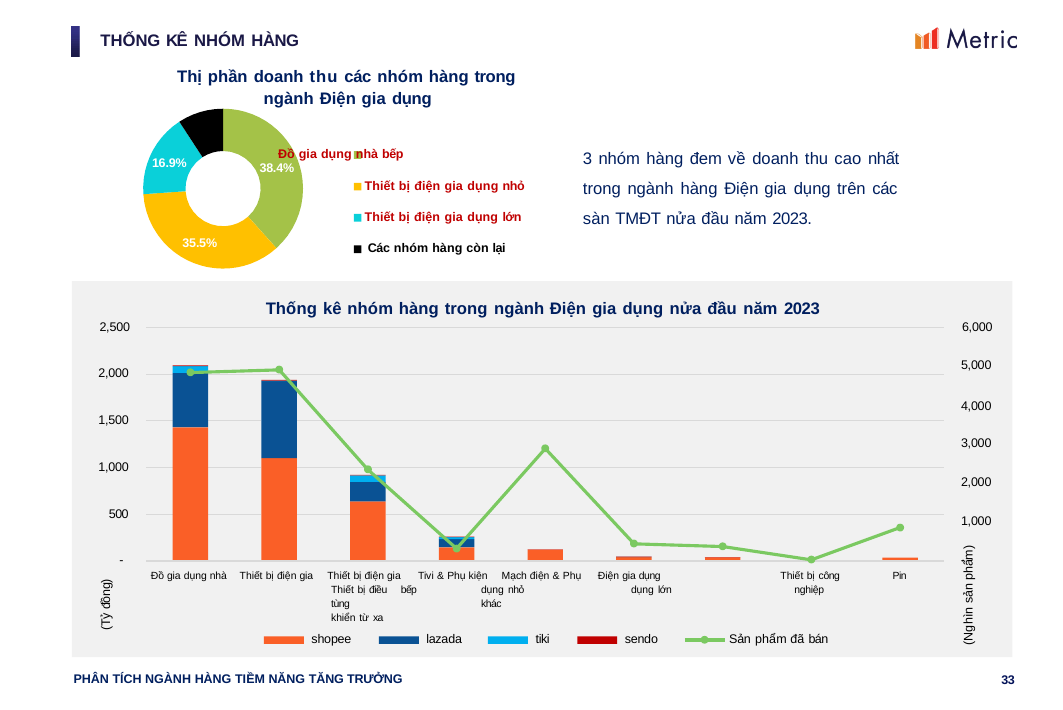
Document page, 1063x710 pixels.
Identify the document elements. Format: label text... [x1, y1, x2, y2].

text_box 3 nhóm hàng đem về doanh thu cao nhất trong ngành hàng Điện gia dụng trên các sàn TMĐT nửa đầu năm 2023. [580, 135, 908, 228]
text_box THỐNG KÊ NHÓM HÀNG Thị phần doanh thu các nhóm hàng trong ngành Điện gia dụng 9.2% Đồ gia dụng nhà bếp [98, 27, 523, 161]
text_box Thiết bị điện gia dụng nhỏ Thiết bị điện gia dụng lớn Các nhóm hàng còn lại [362, 175, 530, 256]
text_box [353, 213, 362, 222]
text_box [263, 635, 726, 645]
text_box [353, 182, 362, 191]
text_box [142, 108, 304, 269]
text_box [71, 280, 1013, 658]
text_box PHÂN TÍCH NGÀNH HÀNG TIỀM NĂNG TĂNG TRƯỞNG [71, 669, 408, 687]
picture [71, 26, 80, 57]
text_box [353, 245, 362, 254]
picture [914, 27, 1017, 49]
text_box 33 [999, 669, 1018, 687]
